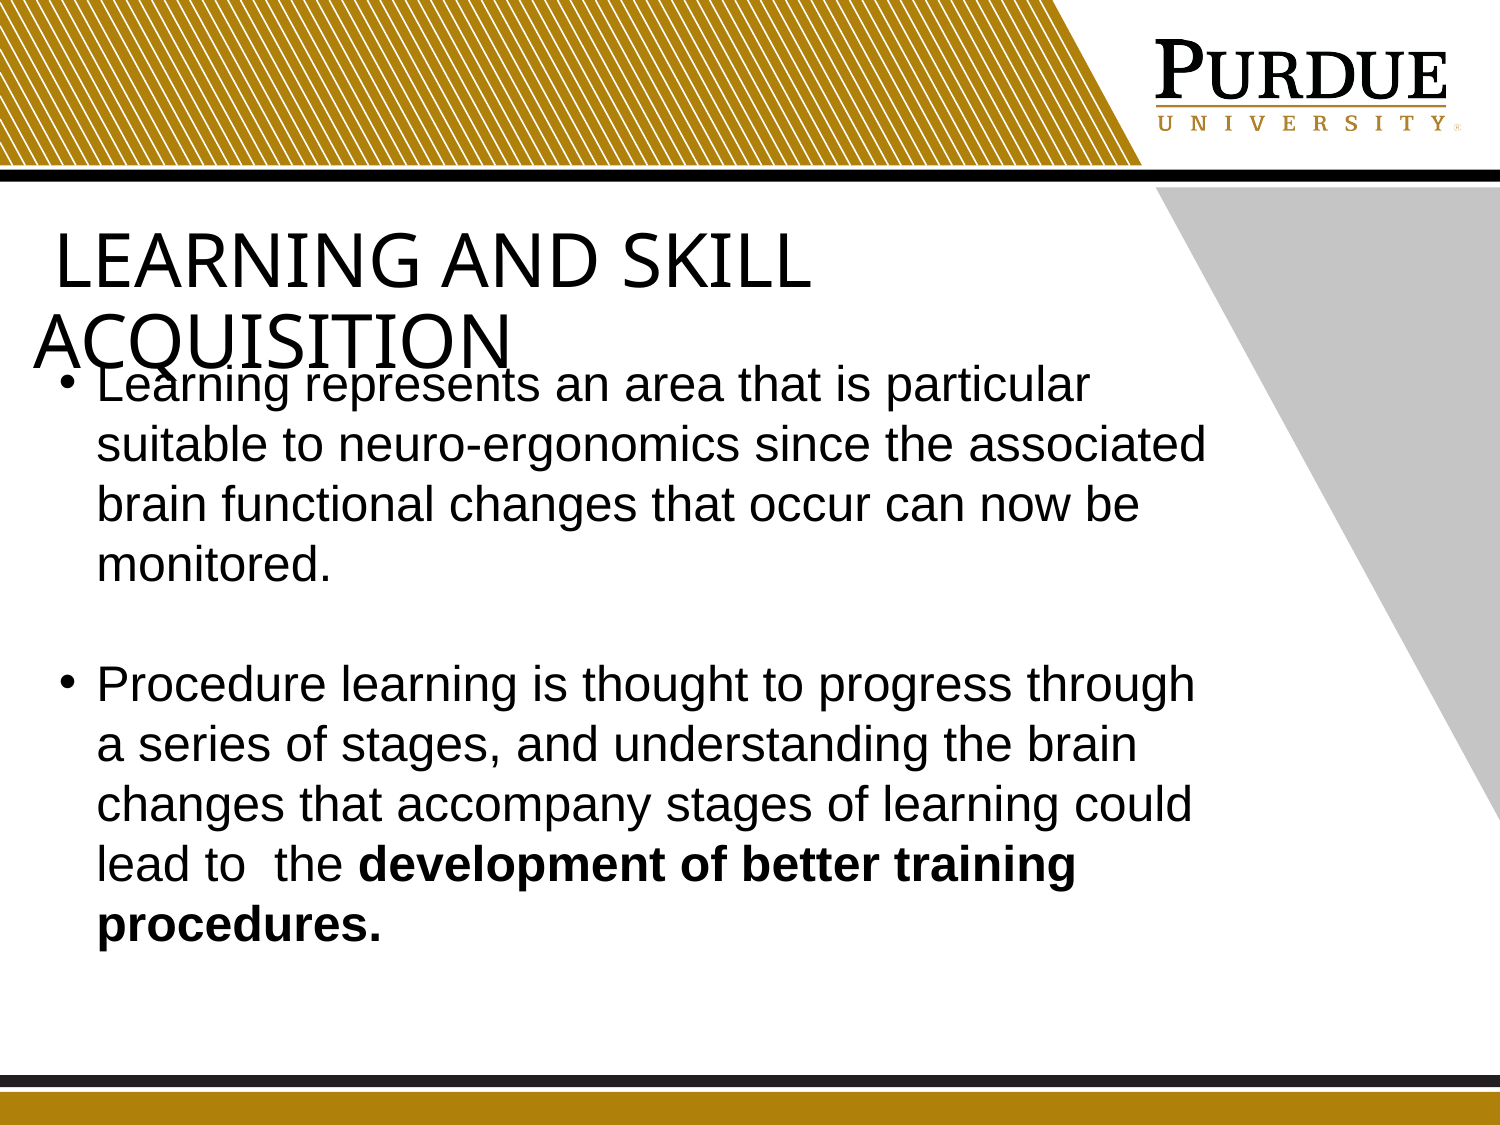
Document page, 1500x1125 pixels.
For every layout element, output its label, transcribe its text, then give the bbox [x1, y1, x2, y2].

picture [1155, 39, 1461, 131]
title Learning and skill acquisition [33, 223, 1073, 299]
list Learning represents an area that is particular suitable to neuro-ergonomics since the associated brain functional changes that occur can now be monitored. Procedure learning is thought to progress through a series of stages, and understanding the brain changes that accompany stages of learning could lead to the development of better training procedures. [58, 351, 1226, 1125]
